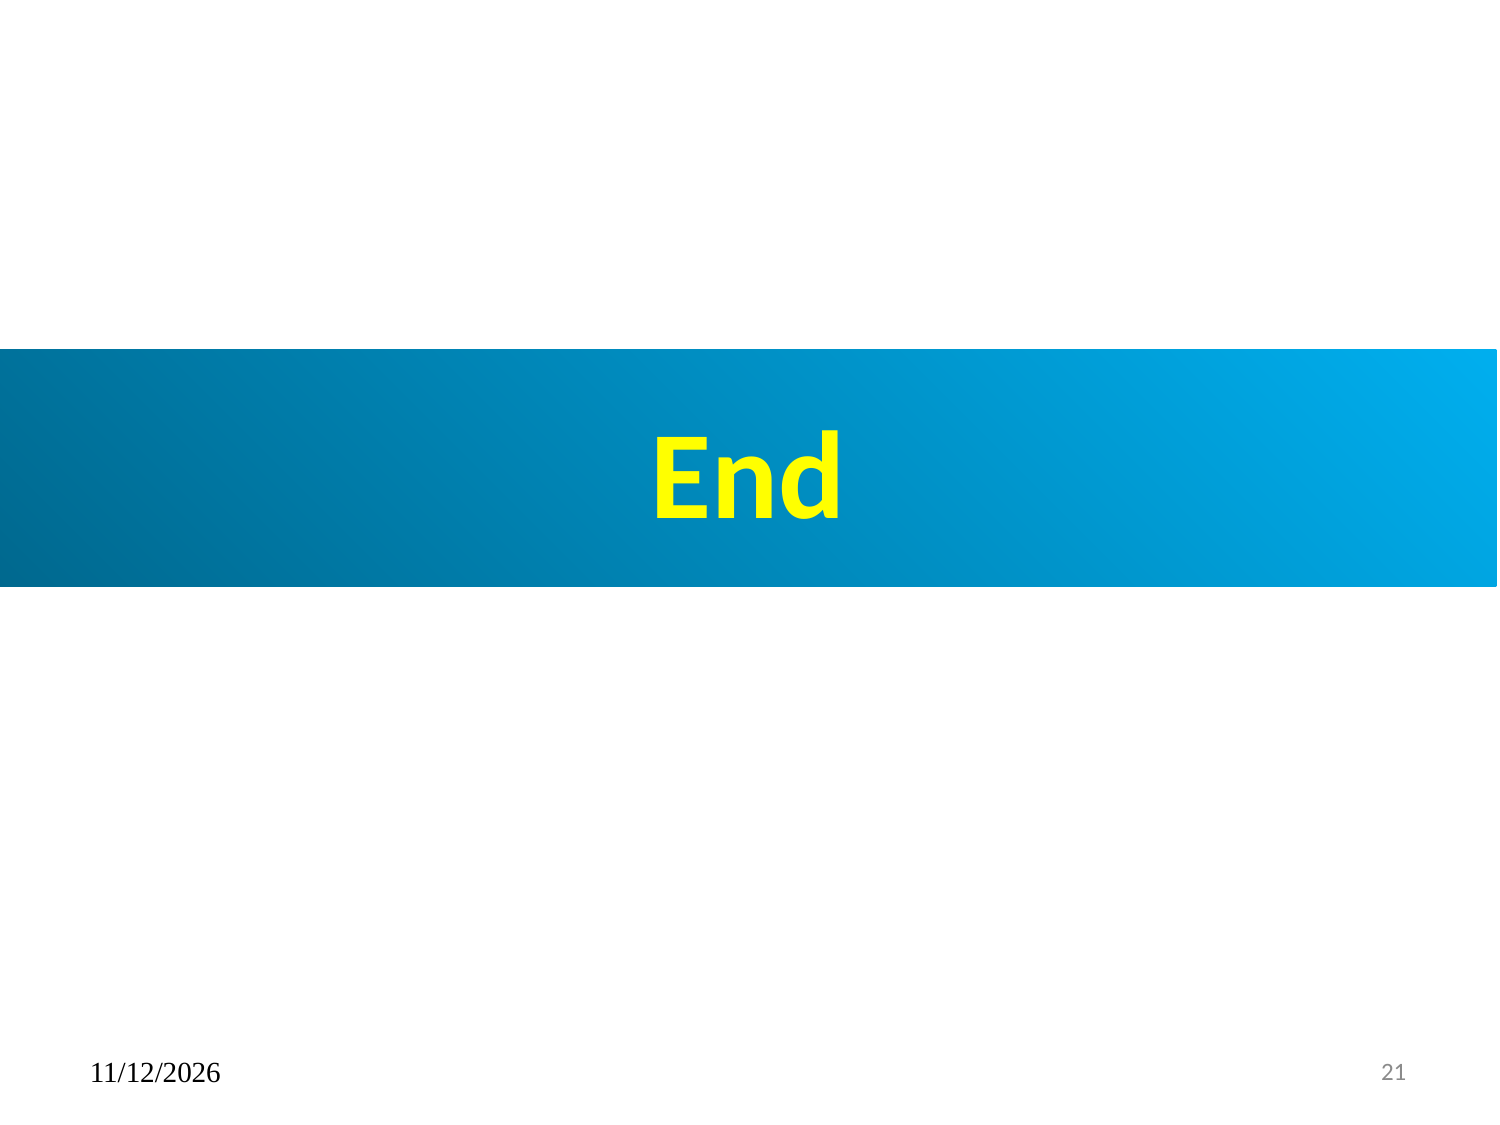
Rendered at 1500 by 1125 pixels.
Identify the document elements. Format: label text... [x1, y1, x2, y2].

title End [0, 349, 1497, 587]
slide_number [75, 1042, 422, 1099]
slide_number 21 [1074, 1042, 1422, 1099]
